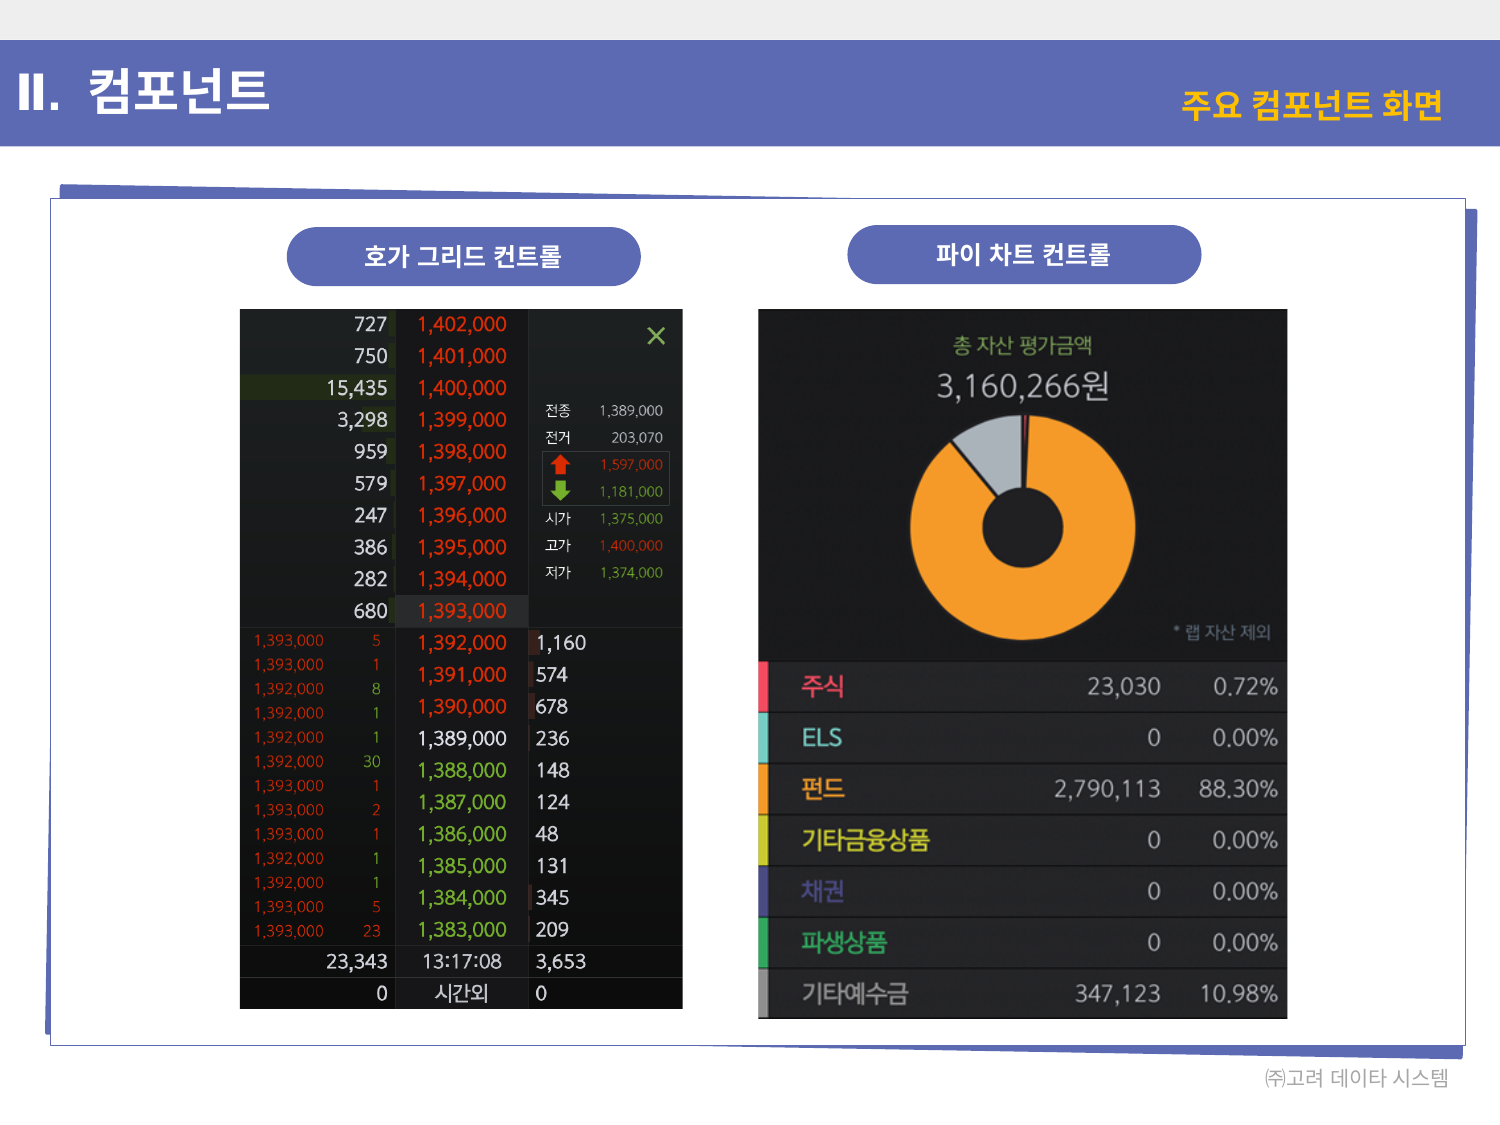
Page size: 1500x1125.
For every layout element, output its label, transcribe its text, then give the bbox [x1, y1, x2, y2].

picture [239, 309, 683, 1009]
picture [757, 309, 1290, 1019]
text_box 주요 컴포넌트 화면 [1033, 78, 1459, 133]
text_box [50, 197, 1469, 1046]
text_box Ⅱ. 컴포넌트 [0, 52, 575, 128]
